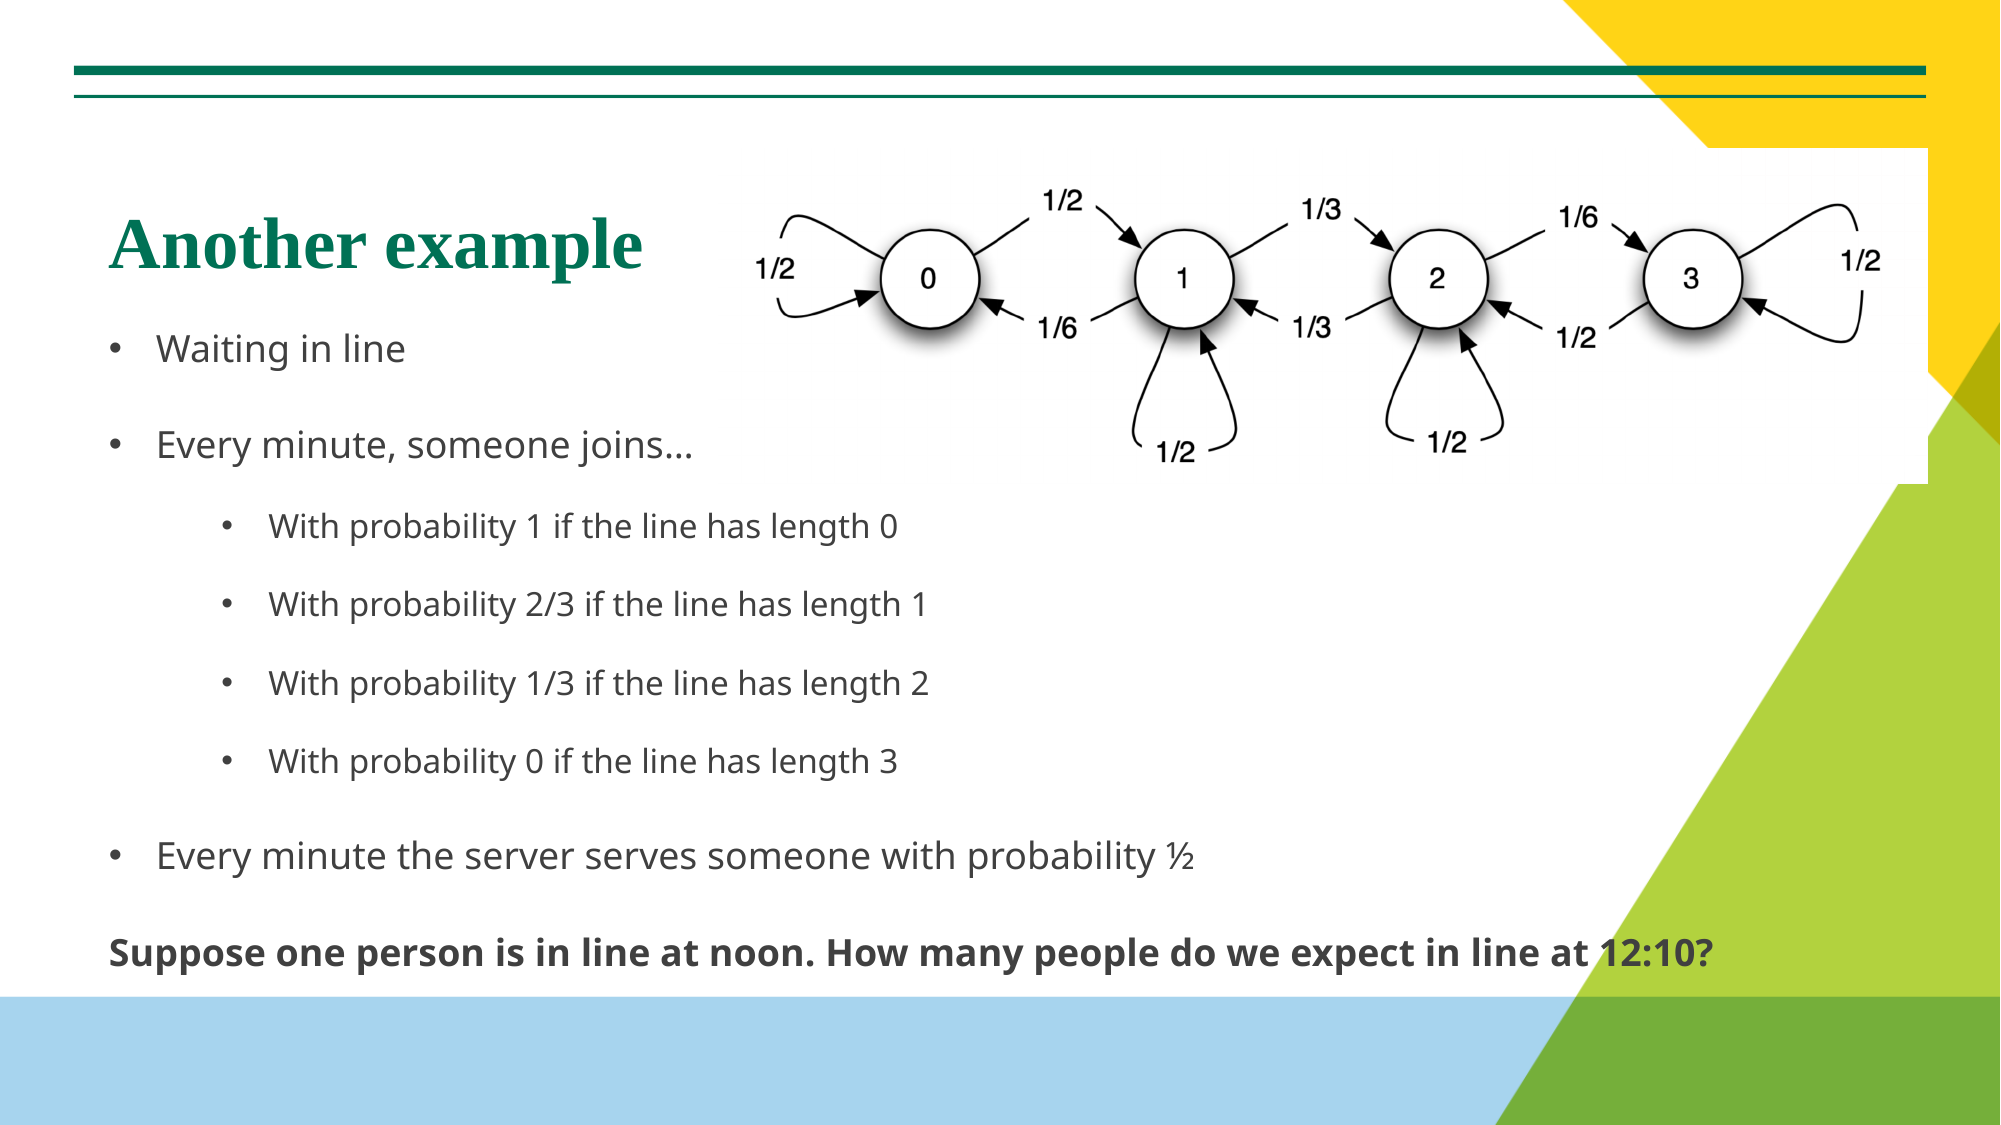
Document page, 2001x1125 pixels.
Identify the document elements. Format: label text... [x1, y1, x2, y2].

list Waiting in line Every minute, someone joins… With probability 1 if the line has length 0 With probability 2/3 if the line has length 1 With probability 1/3 if the line has length 2 With probability 0 if the line has length 3 Every minute the server serves someone with probability ½ Suppose one person is in line at noon. How many people do we expect in line at 12:10? [94, 294, 1819, 1009]
picture [0, 0, 2000, 1125]
title Another example [94, 136, 1819, 294]
